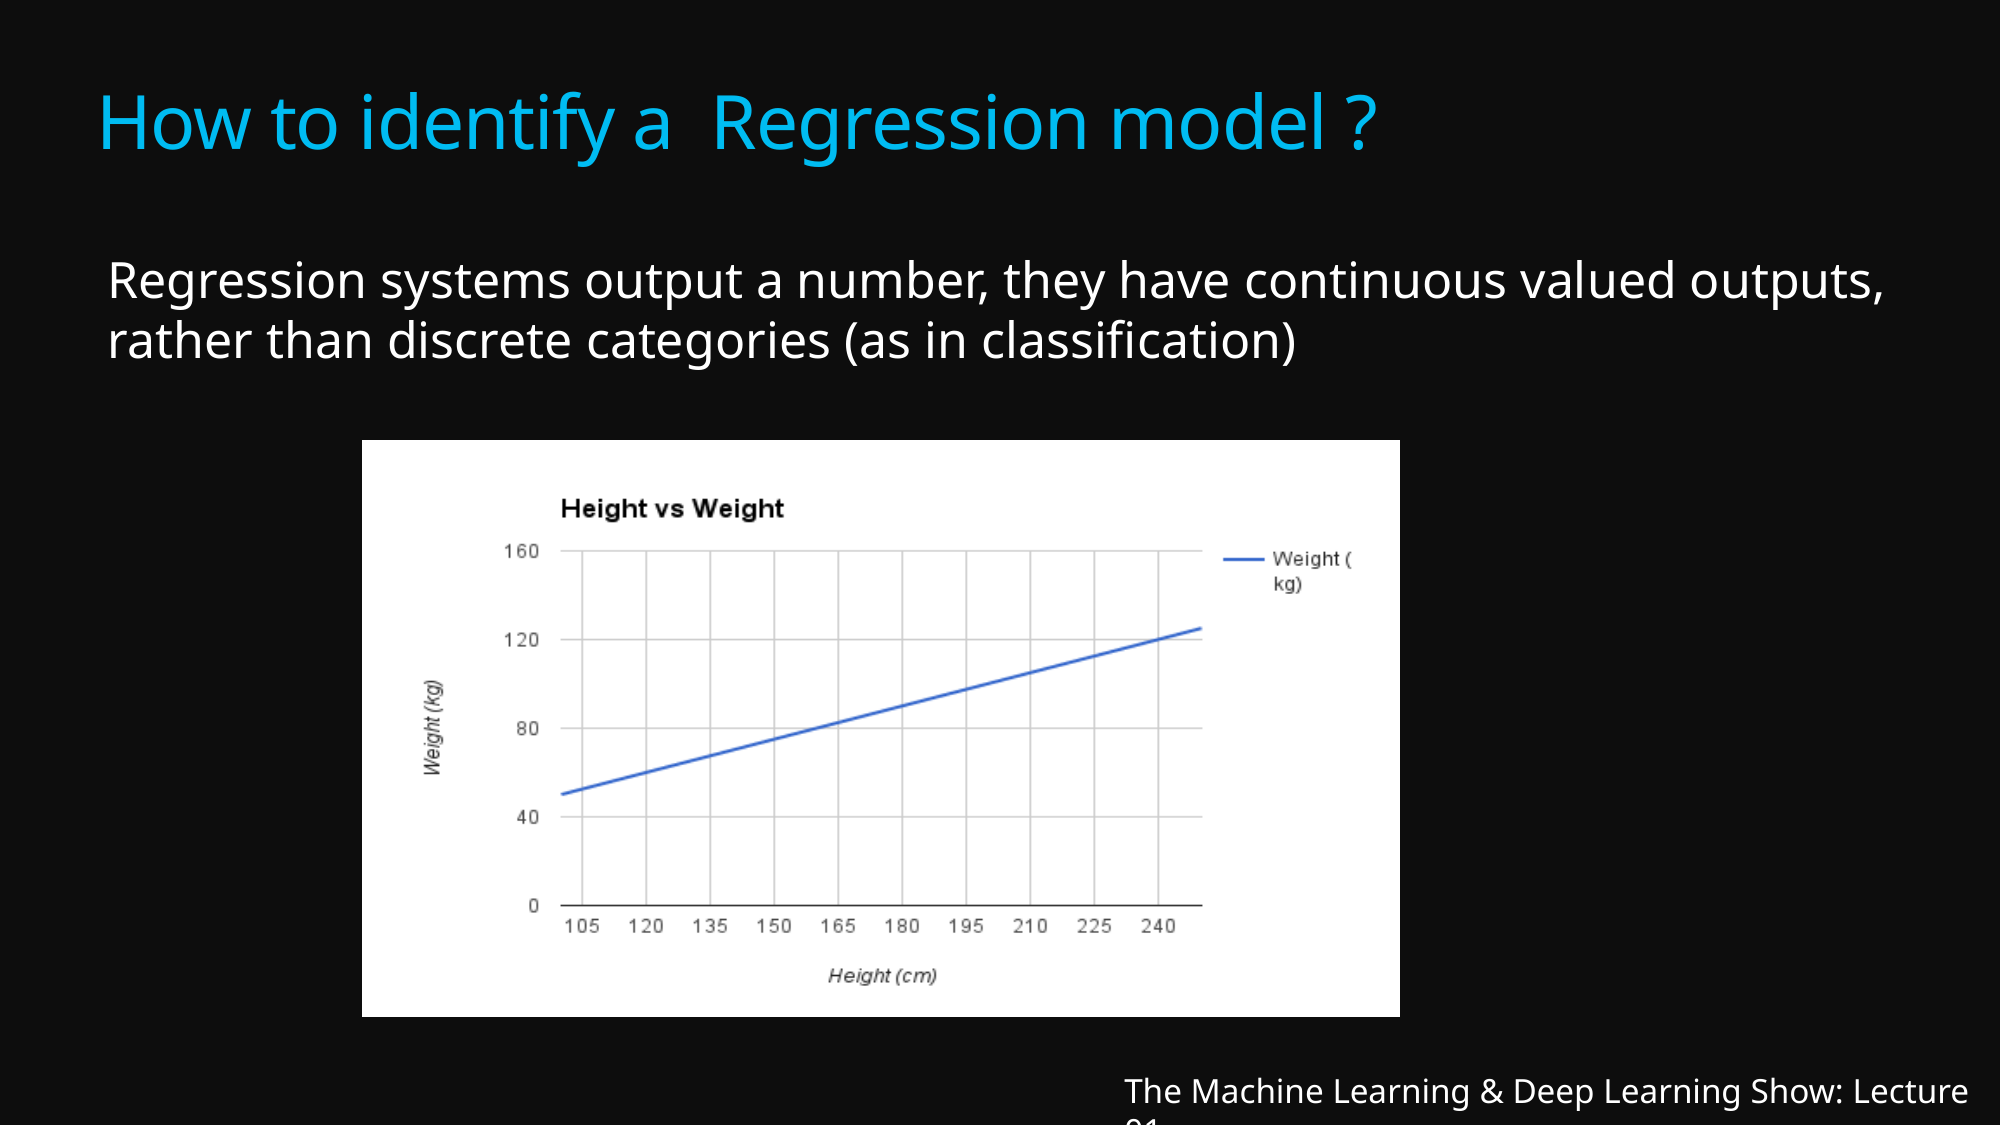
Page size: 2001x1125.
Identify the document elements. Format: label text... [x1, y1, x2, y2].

picture [362, 440, 1400, 1017]
text_box The Machine Learning & Deep Learning Show: Lecture 01 [1124, 1070, 2000, 1125]
list Regression systems output a number, they have continuous valued outputs, rather than discrete categories (as in classification) [107, 248, 1916, 887]
title How to identify a Regression model ? [96, 75, 1904, 166]
